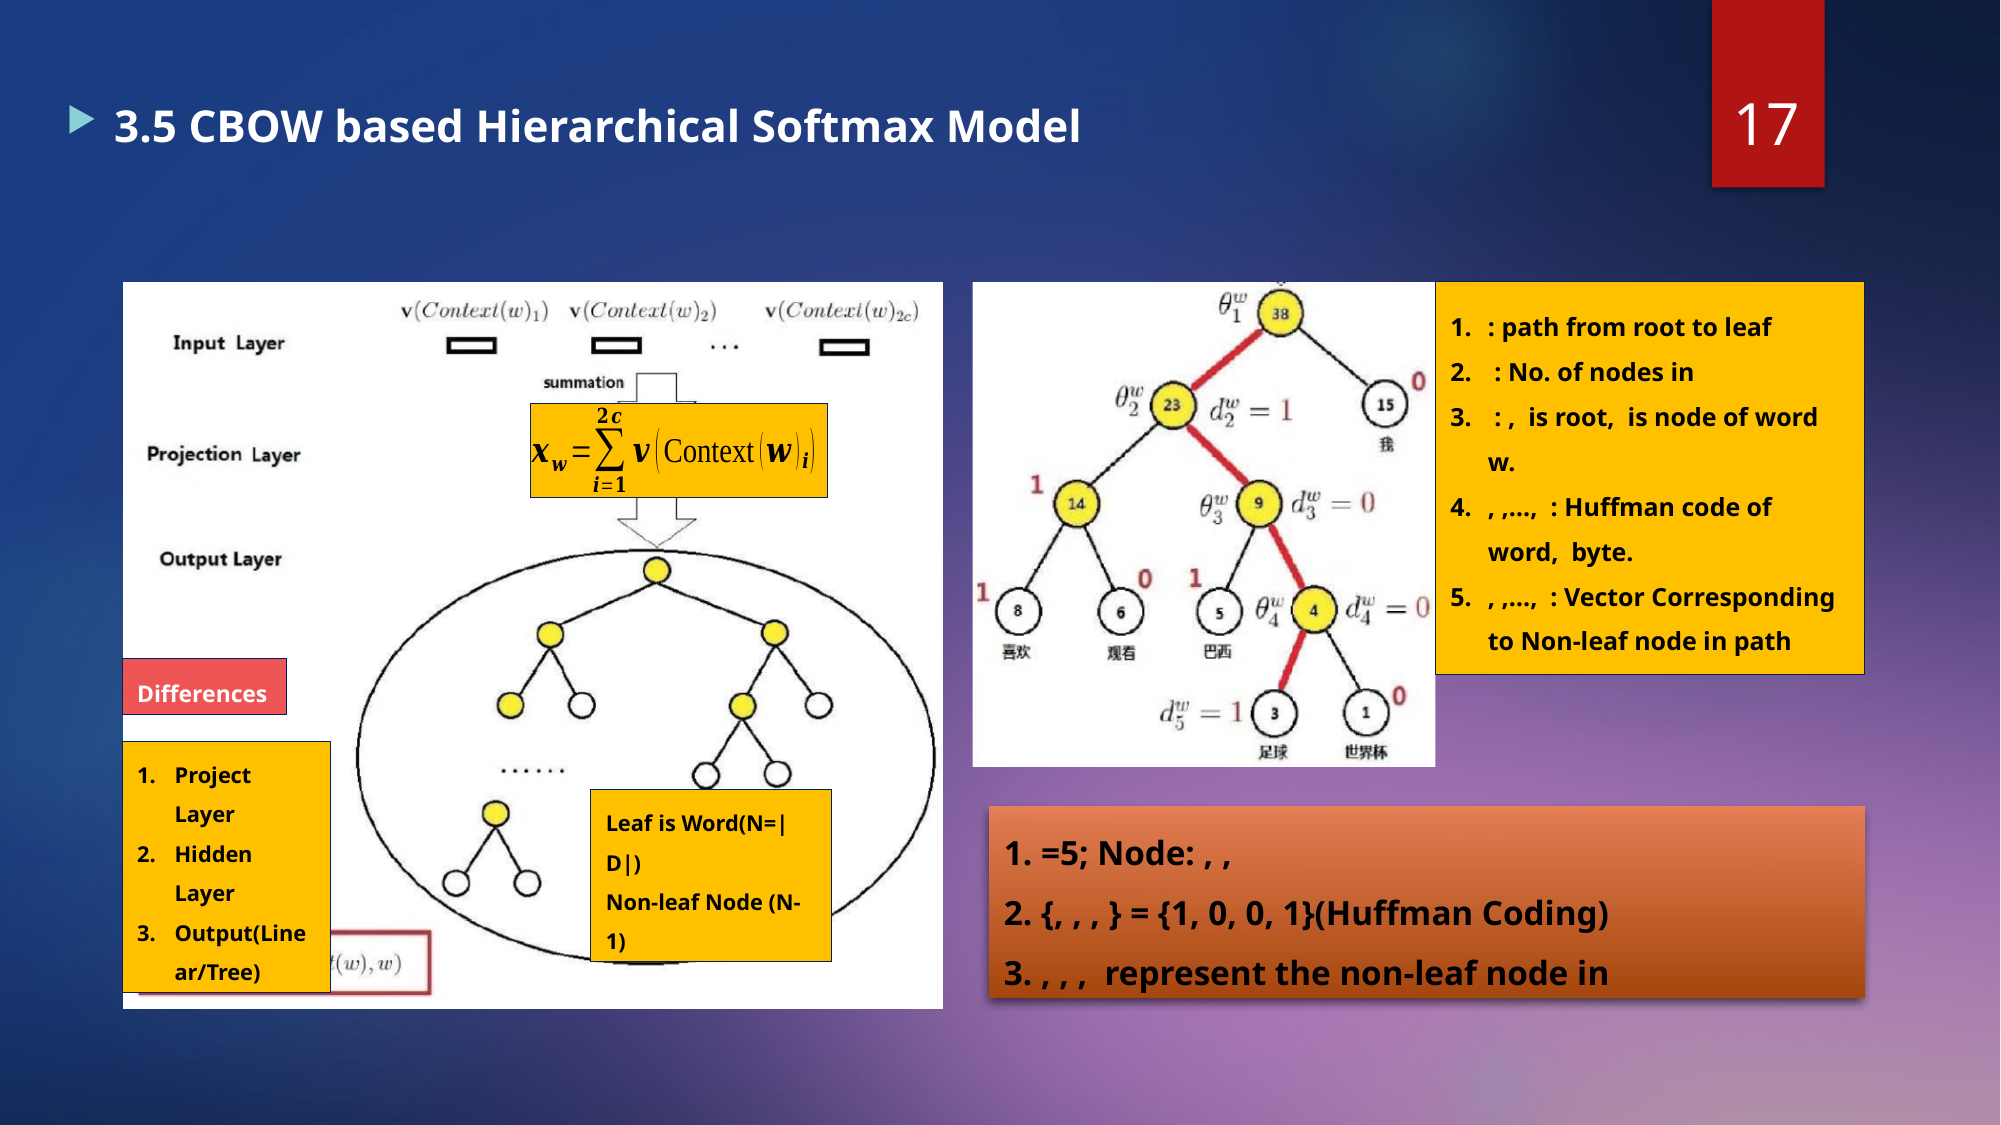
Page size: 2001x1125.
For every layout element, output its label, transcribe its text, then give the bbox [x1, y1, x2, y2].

text_box 3.5 CBOW based Hierarchical Softmax Model [51, 90, 1536, 160]
slide_number 16 [1698, 48, 1836, 175]
picture [0, 0, 2001, 1125]
